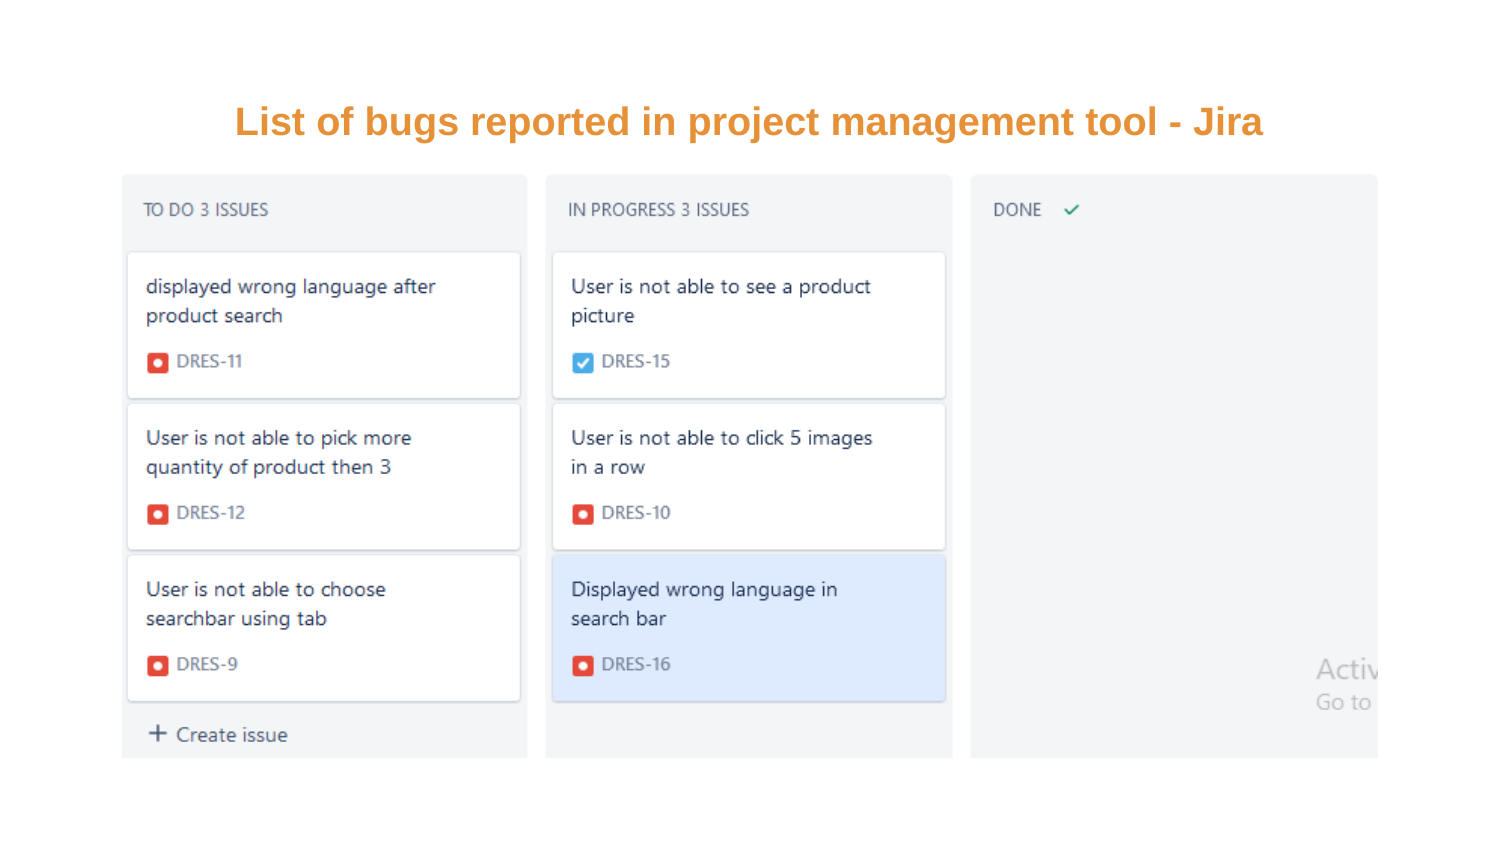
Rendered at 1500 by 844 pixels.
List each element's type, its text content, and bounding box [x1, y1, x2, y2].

title List of bugs reported in project management tool - Jira [51, 81, 1449, 175]
picture [122, 174, 1378, 758]
